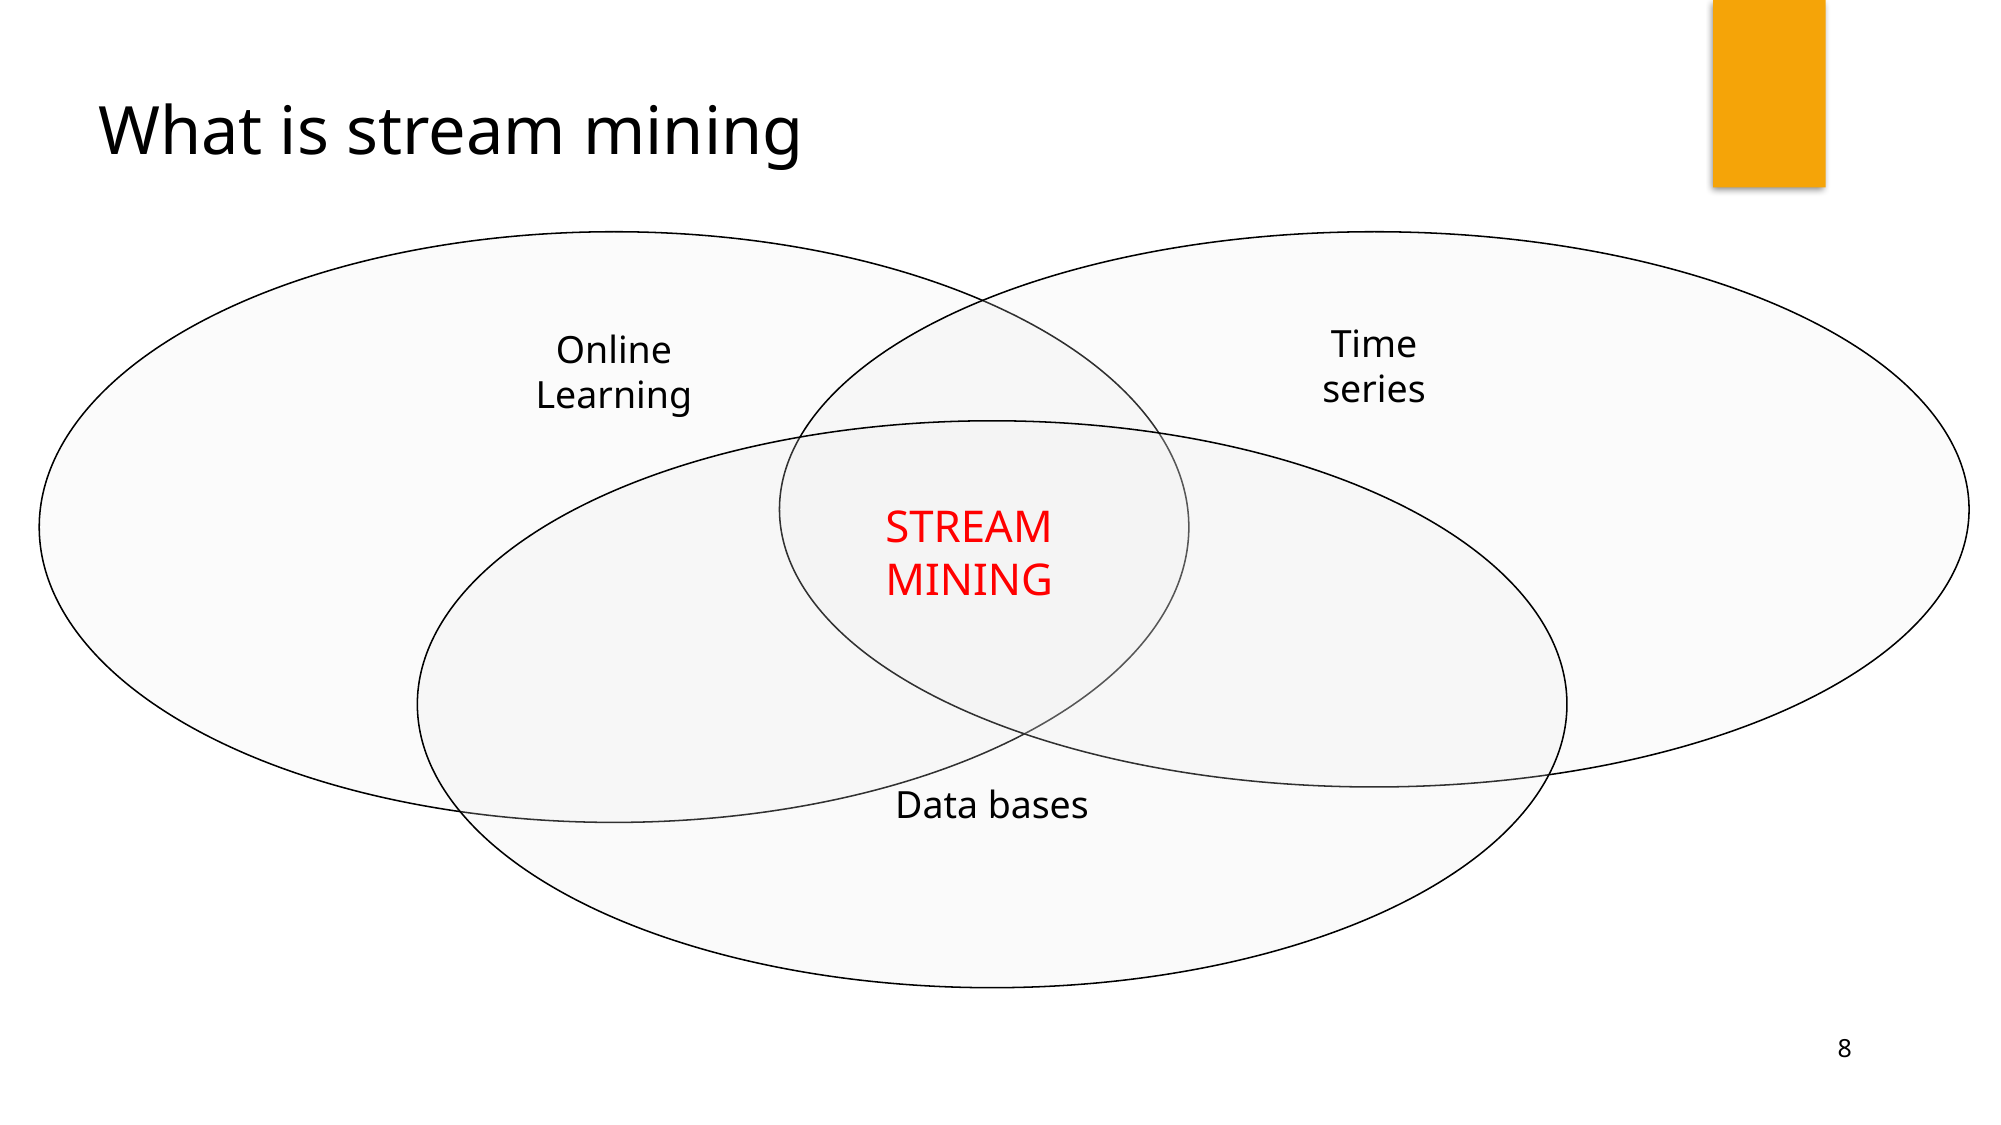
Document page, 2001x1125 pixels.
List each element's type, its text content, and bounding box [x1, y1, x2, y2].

text_box STREAM MINING [870, 491, 1068, 612]
text_box Online Learning [39, 231, 982, 812]
text_box Time series [800, 231, 1970, 775]
text_box What is stream mining [83, 50, 1876, 175]
text_box 8 [1433, 1024, 1867, 1103]
text_box Data bases [417, 420, 1567, 988]
